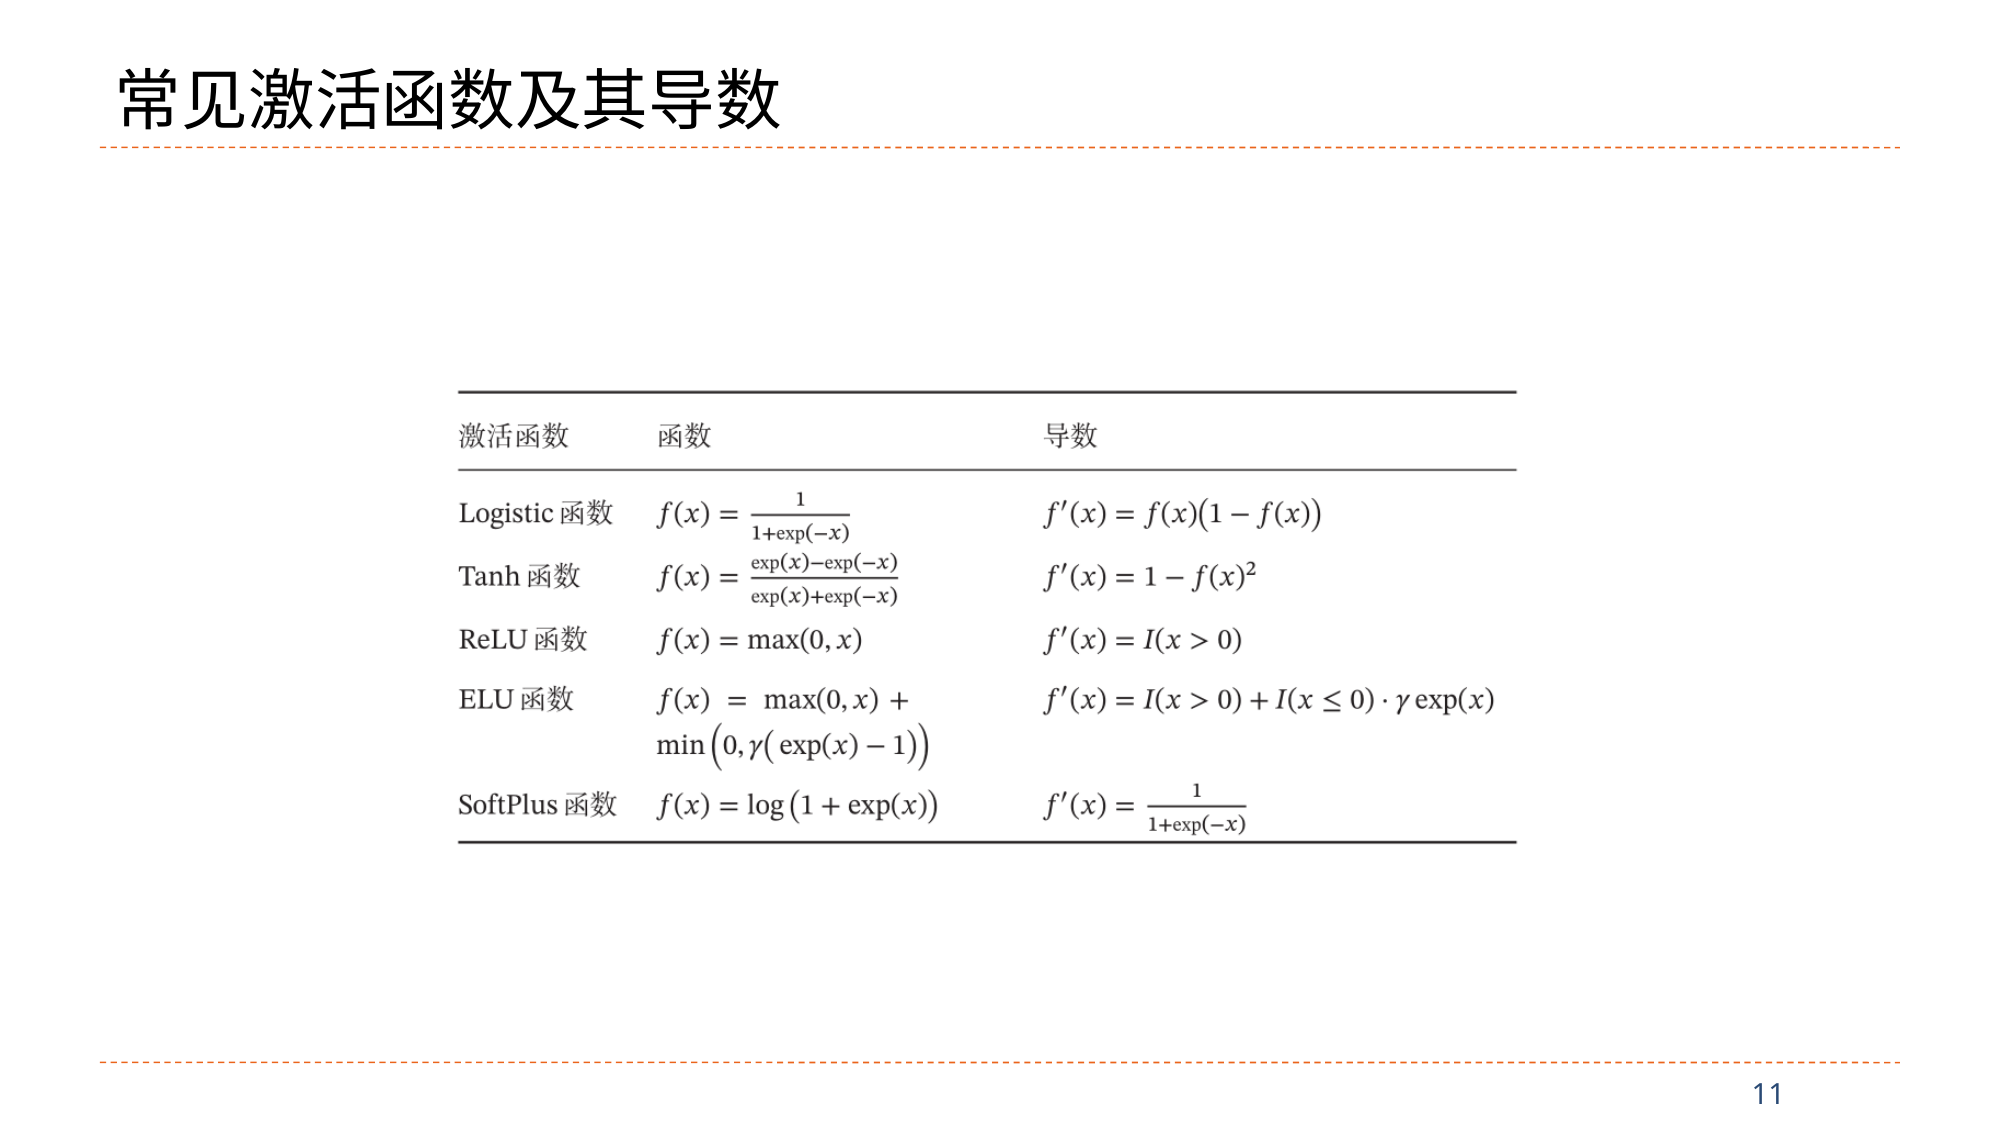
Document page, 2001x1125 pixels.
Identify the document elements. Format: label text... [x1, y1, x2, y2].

title 常见激活函数及其导数 [99, 24, 1900, 146]
picture [437, 374, 1526, 865]
